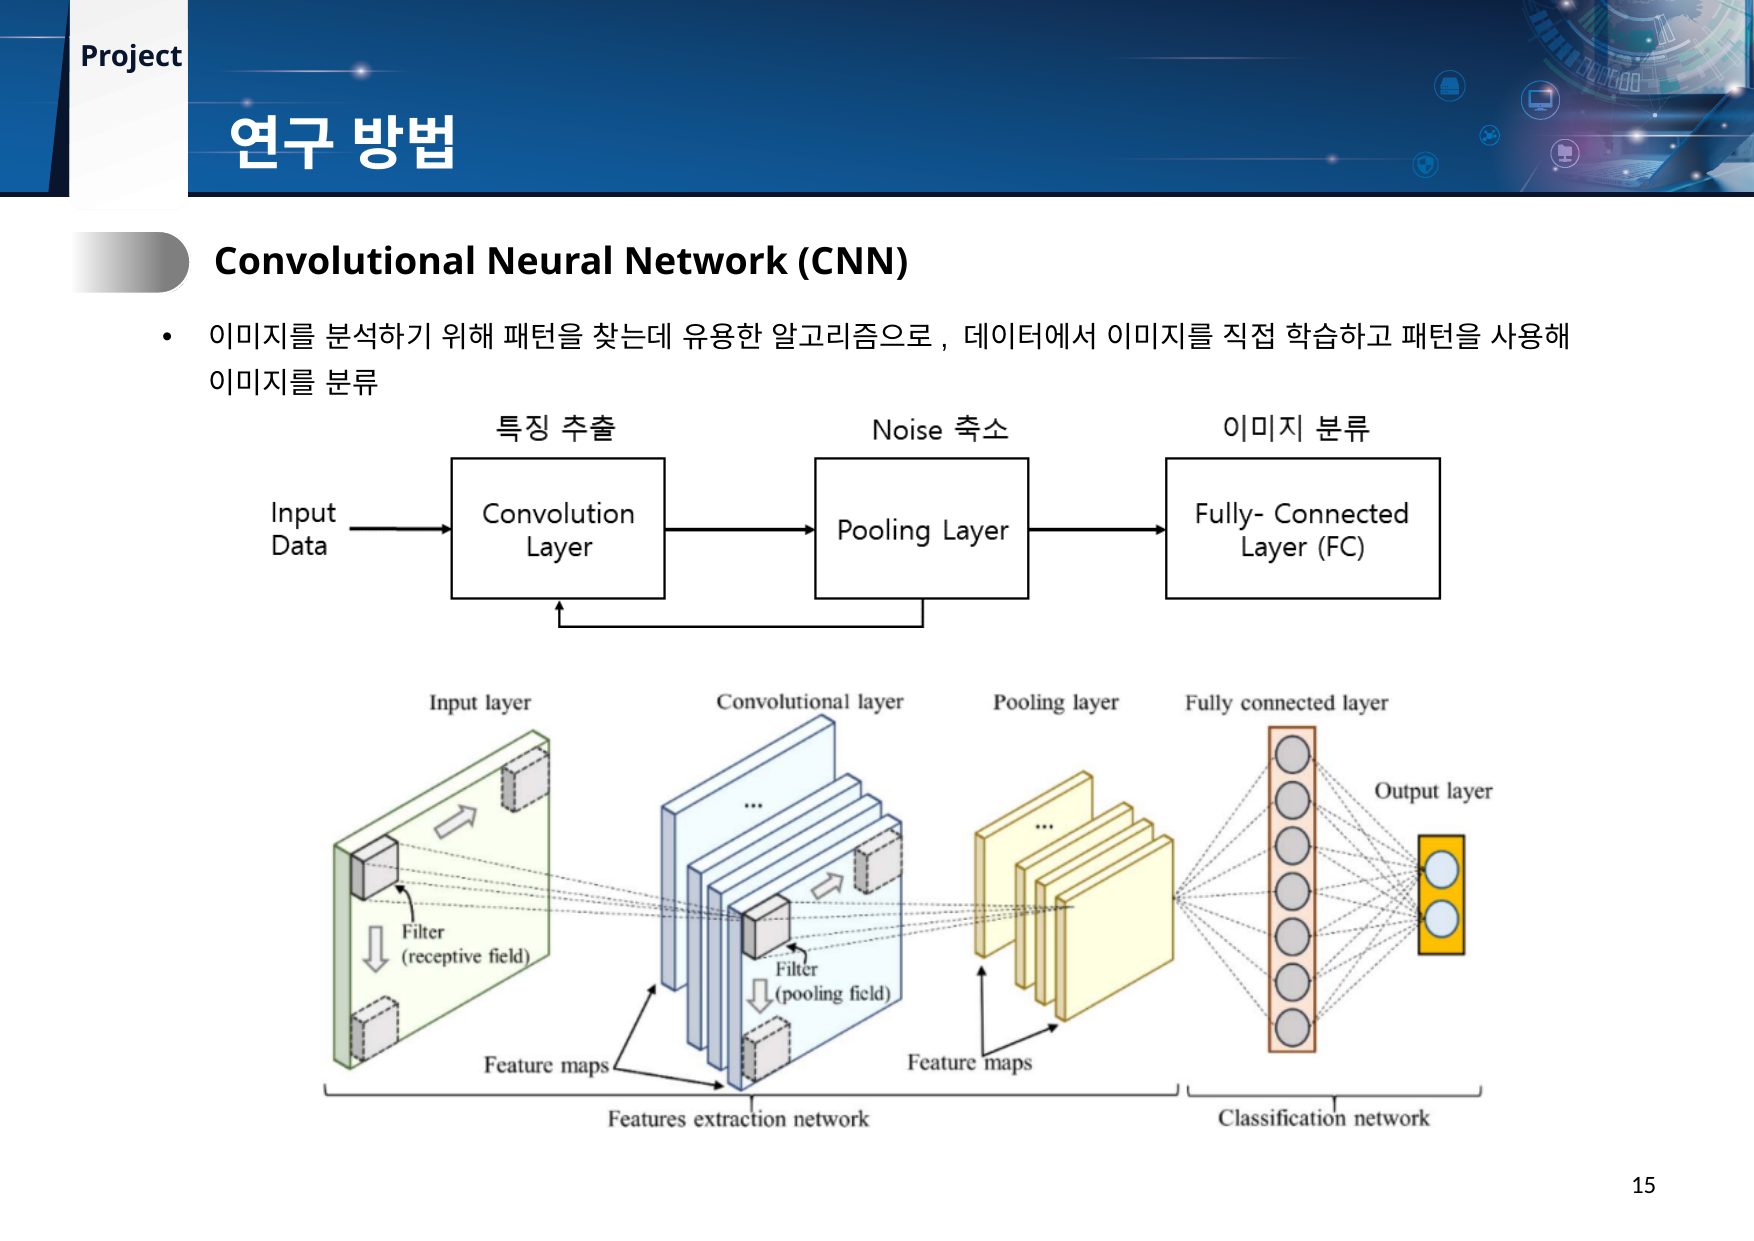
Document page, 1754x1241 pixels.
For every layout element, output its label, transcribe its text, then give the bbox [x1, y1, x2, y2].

text_box 이미지를 분석하기 위해 패턴을 찾는데 유용한 알고리즘으로, 데이터에서 이미지를 직접 학습하고 패턴을 사용해 이미지를 분류 [147, 300, 1663, 407]
picture [302, 677, 1507, 1142]
text_box 연구 방법 [213, 98, 1522, 184]
picture [0, 0, 69, 192]
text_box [70, 230, 931, 294]
picture [188, 0, 1754, 192]
picture [253, 402, 1447, 628]
text_box 15 [1616, 1160, 1752, 1206]
